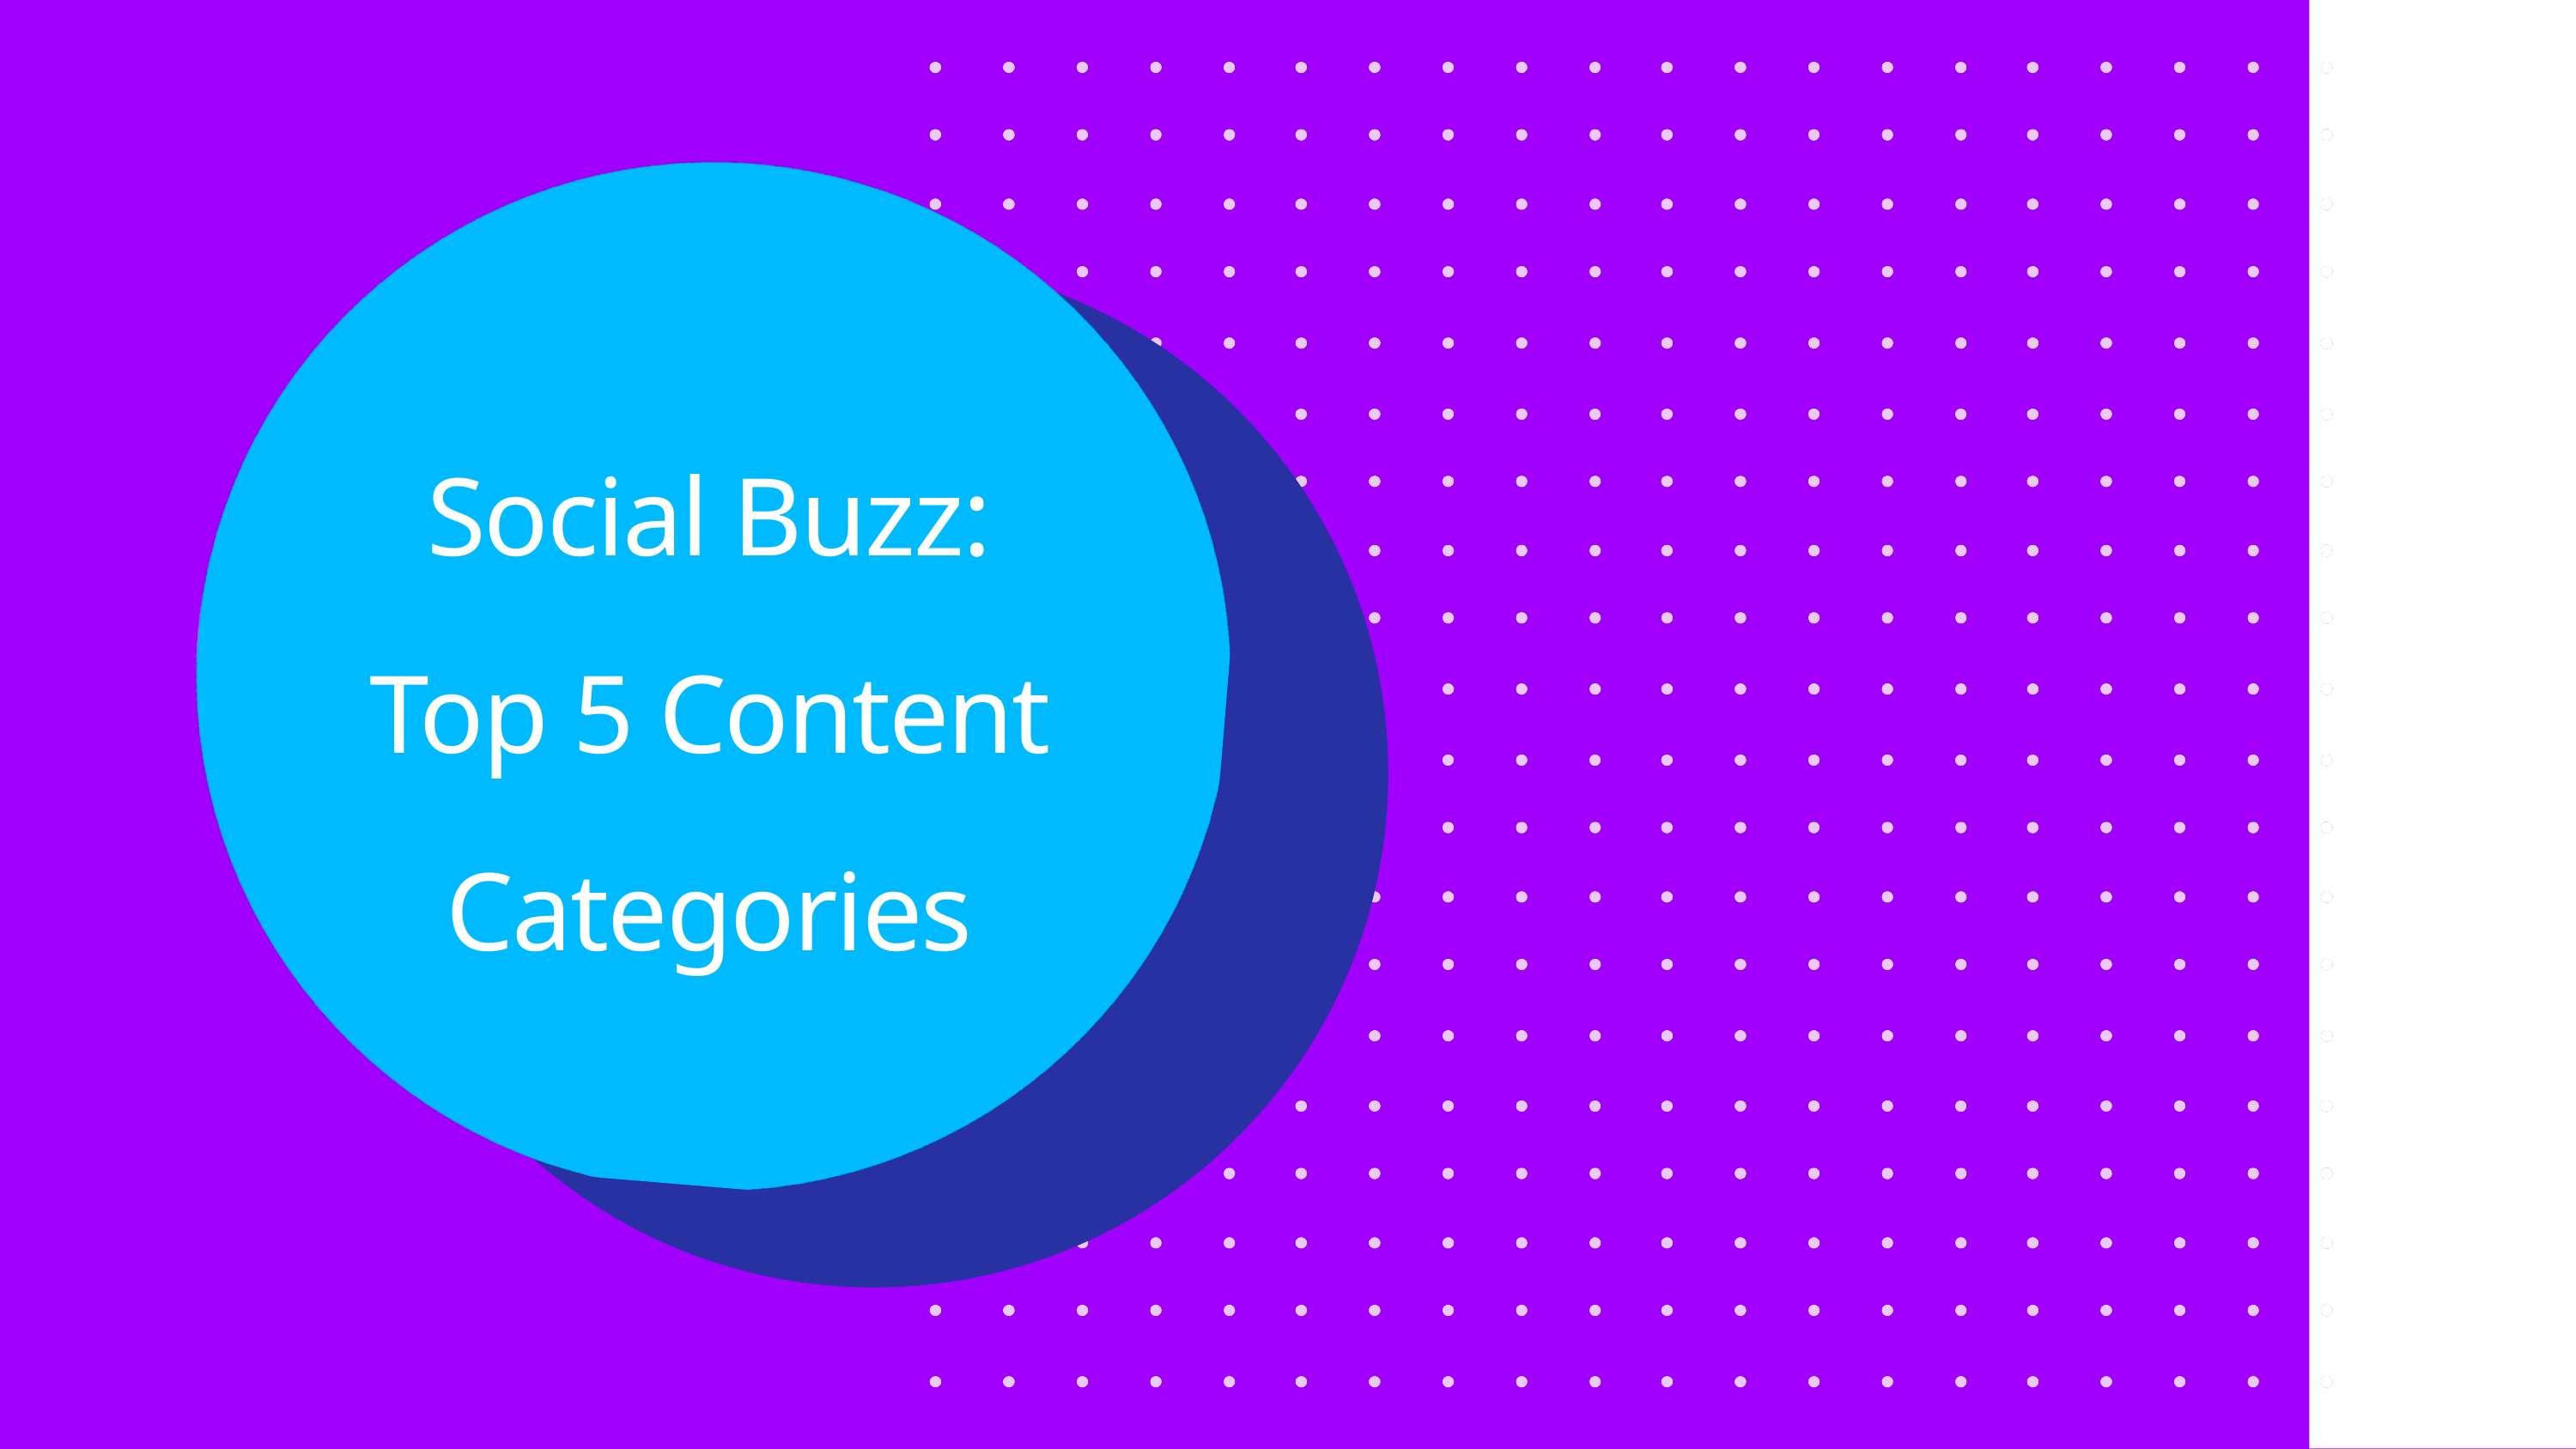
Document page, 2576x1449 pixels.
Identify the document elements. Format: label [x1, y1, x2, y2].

text_box [155, 115, 1388, 1288]
text_box [2309, 0, 2576, 1449]
text_box [921, 57, 2337, 1392]
